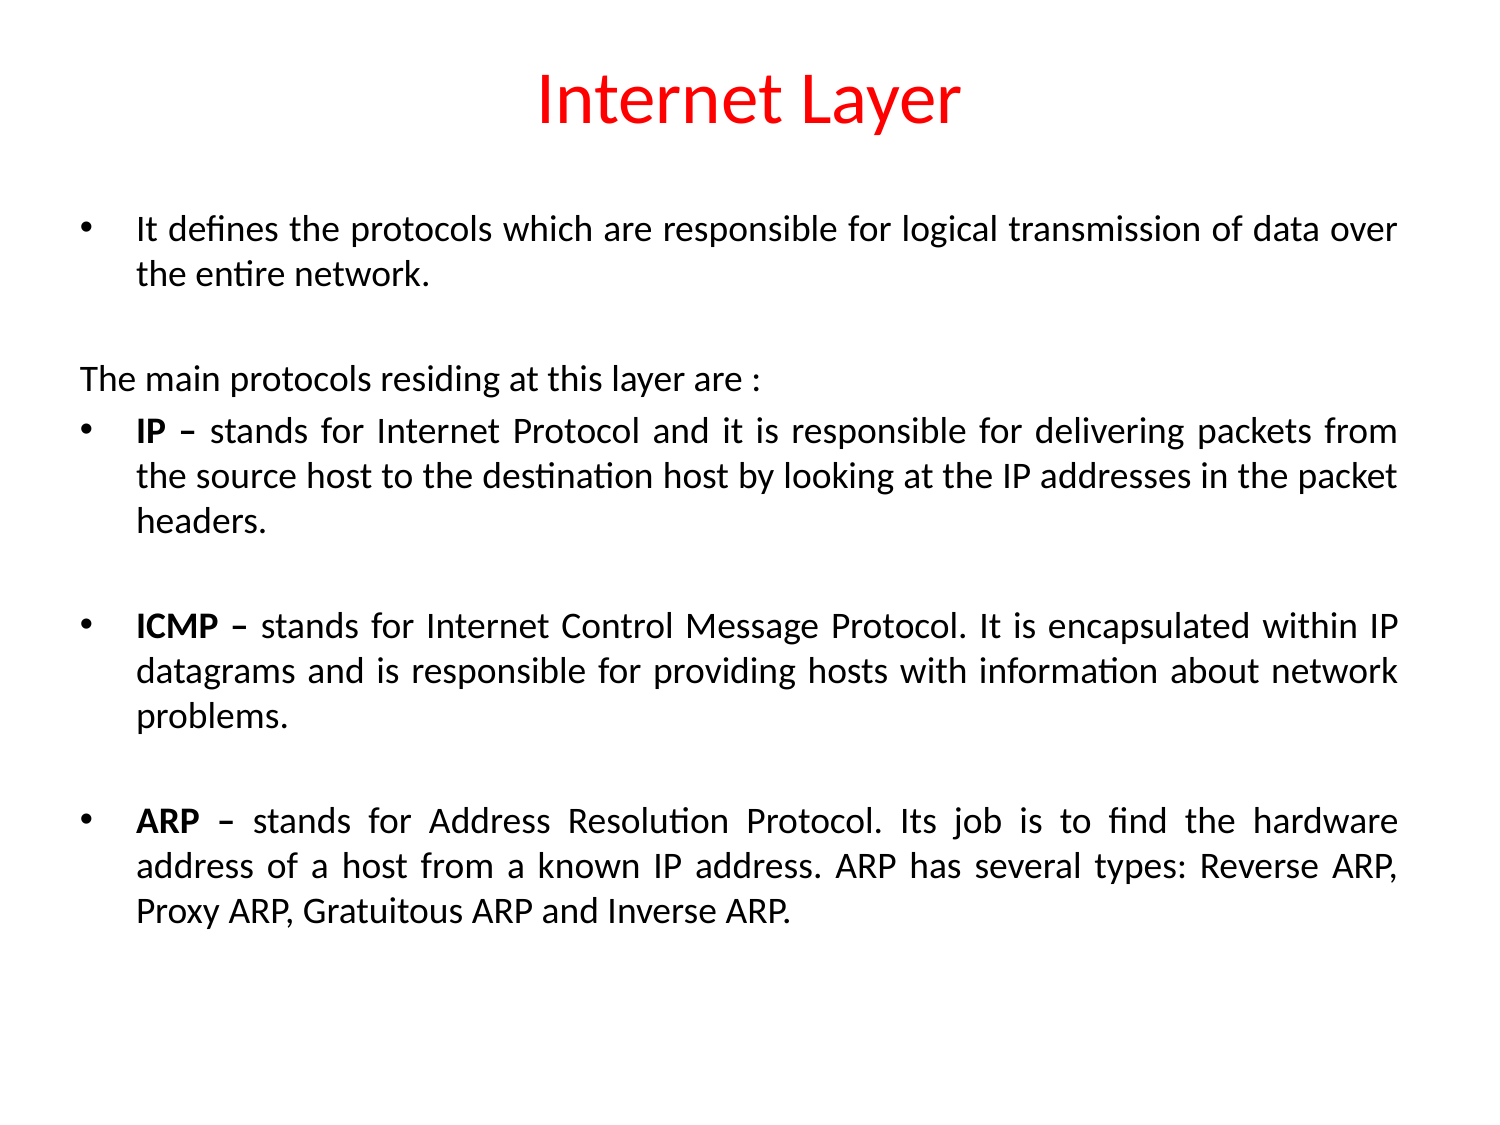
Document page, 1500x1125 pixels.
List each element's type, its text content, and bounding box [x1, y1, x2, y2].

list It defines the protocols which are responsible for logical transmission of data over the entire network. The main protocols residing at this layer are : IP – stands for Internet Protocol and it is responsible for delivering packets from the source host to the destination host by looking at the IP addresses in the packet headers. ICMP – stands for Internet Control Message Protocol. It is encapsulated within IP datagrams and is responsible for providing hosts with information about network problems. ARP – stands for Address Resolution Protocol. Its job is to find the hardware address of a host from a known IP address. ARP has several types: Reverse ARP, Proxy ARP, Gratuitous ARP and Inverse ARP. [64, 196, 1415, 997]
title Internet Layer [75, 45, 1425, 233]
